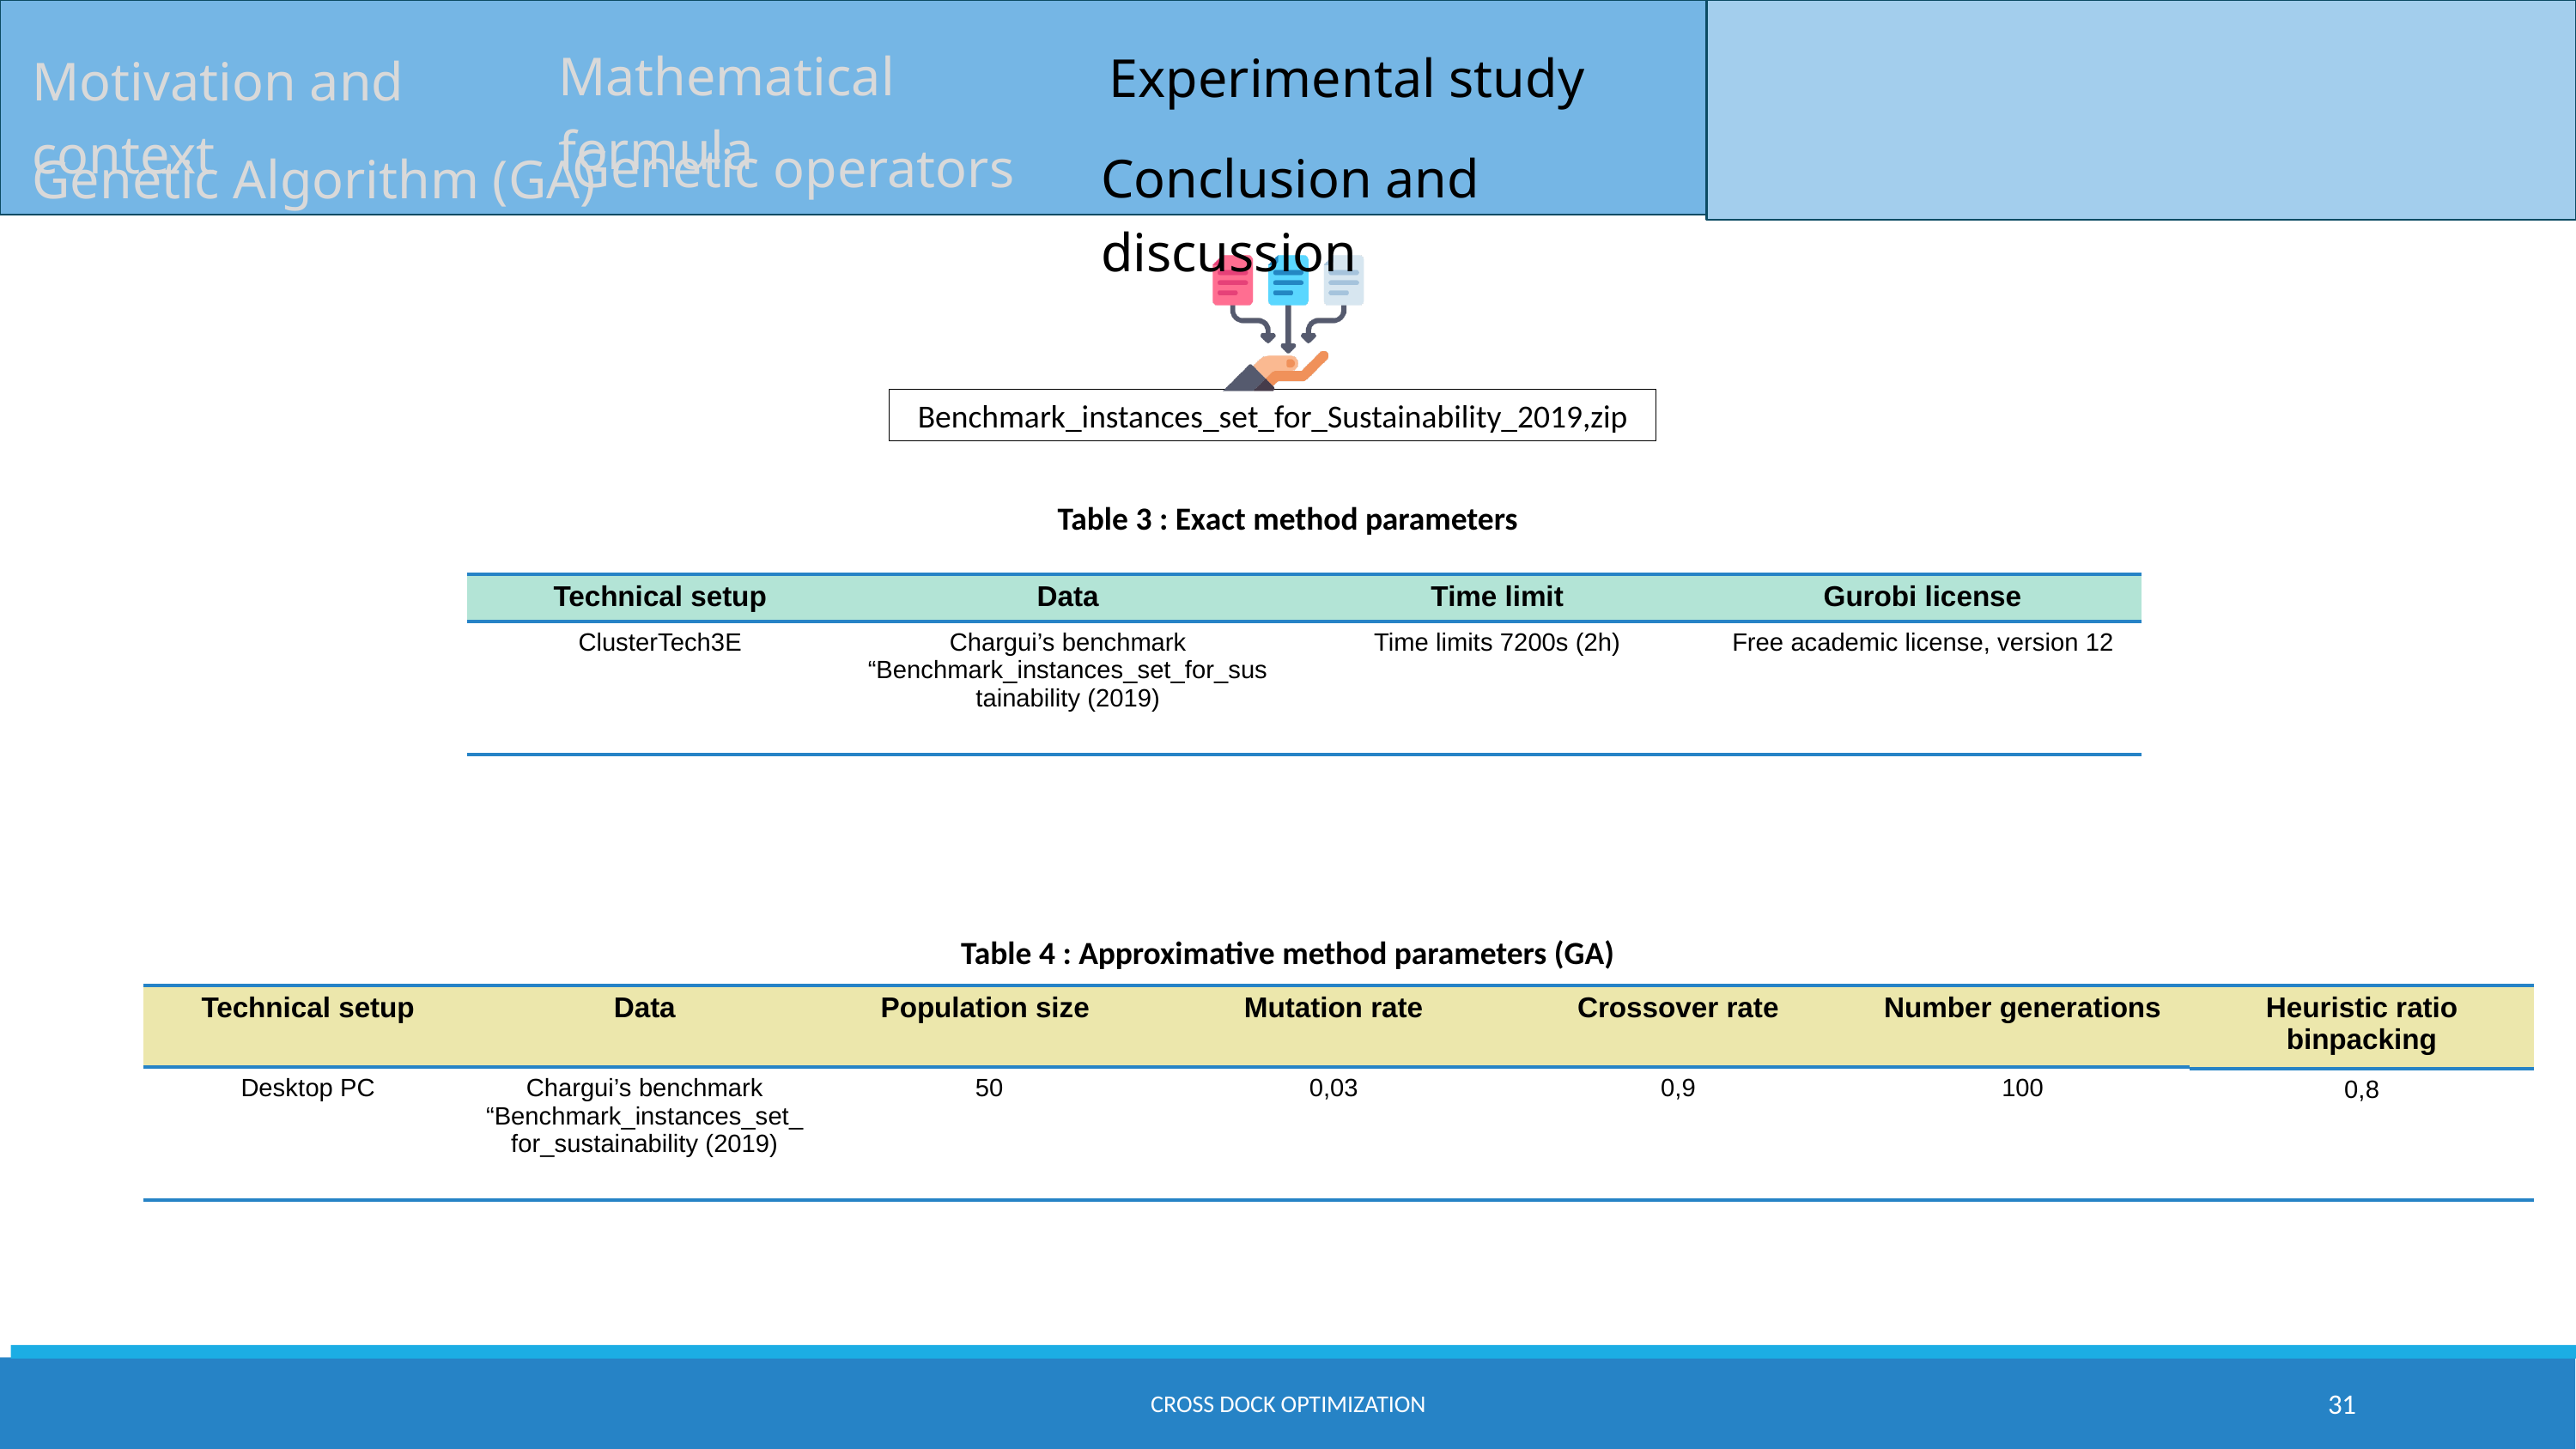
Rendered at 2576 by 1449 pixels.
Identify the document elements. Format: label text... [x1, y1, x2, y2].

table_cell ClusterTech3E [467, 623, 854, 753]
table_header Time limit [1283, 576, 1712, 620]
table_header Population size [817, 987, 1162, 1065]
table_cell Chargui’s benchmark “Benchmark_instances_set_for_sustainability (2019) [854, 623, 1283, 753]
text_box [0, 0, 1708, 215]
picture [1206, 241, 1370, 404]
footer Cross dock optimization [779, 1364, 1798, 1442]
table_cell 50 [817, 1069, 1162, 1198]
table_cell Desktop PC [143, 1069, 472, 1198]
table_cell 0,03 [1162, 1069, 1506, 1198]
table_header Gurobi license [1712, 576, 2142, 620]
text_box Genetic Algorithm (GA) [32, 134, 644, 209]
text_box Mathematical formula [558, 33, 1067, 180]
table_cell Free academic license, version 12 [1712, 623, 2142, 753]
text_box Experimental study [1109, 33, 1619, 108]
table_cell 100 [1850, 1069, 2190, 1198]
slide_number 31 [2092, 1364, 2369, 1442]
table_cell 0,9 [1506, 1069, 1850, 1198]
text_box Genetic operators [572, 124, 1082, 199]
text_box Table 4 : Approximative method parameters (GA) [922, 925, 1653, 978]
text_box Conclusion and discussion [1101, 135, 1703, 282]
table_header Data [472, 987, 817, 1065]
text_box [1705, 0, 2576, 221]
table_header Number generations [1850, 987, 2190, 1065]
table_cell 0,8 [2190, 1070, 2534, 1198]
table_header Heuristic ratio binpacking [2190, 987, 2534, 1067]
table_header Technical setup [467, 576, 854, 620]
text_box Benchmark_instances_set_for_Sustainability_2019,zip [889, 389, 1656, 441]
text_box Motivation and context [32, 37, 542, 134]
table_header Crossover rate [1506, 987, 1850, 1065]
table_cell Chargui’s benchmark “Benchmark_instances_set_for_sustainability (2019) [472, 1069, 817, 1198]
table_header Mutation rate [1162, 987, 1506, 1065]
table_header Technical setup [143, 987, 472, 1065]
text_box Table 3 : Exact method parameters [922, 491, 1653, 543]
table_header Data [854, 576, 1283, 620]
table_cell Time limits 7200s (2h) [1283, 623, 1712, 753]
